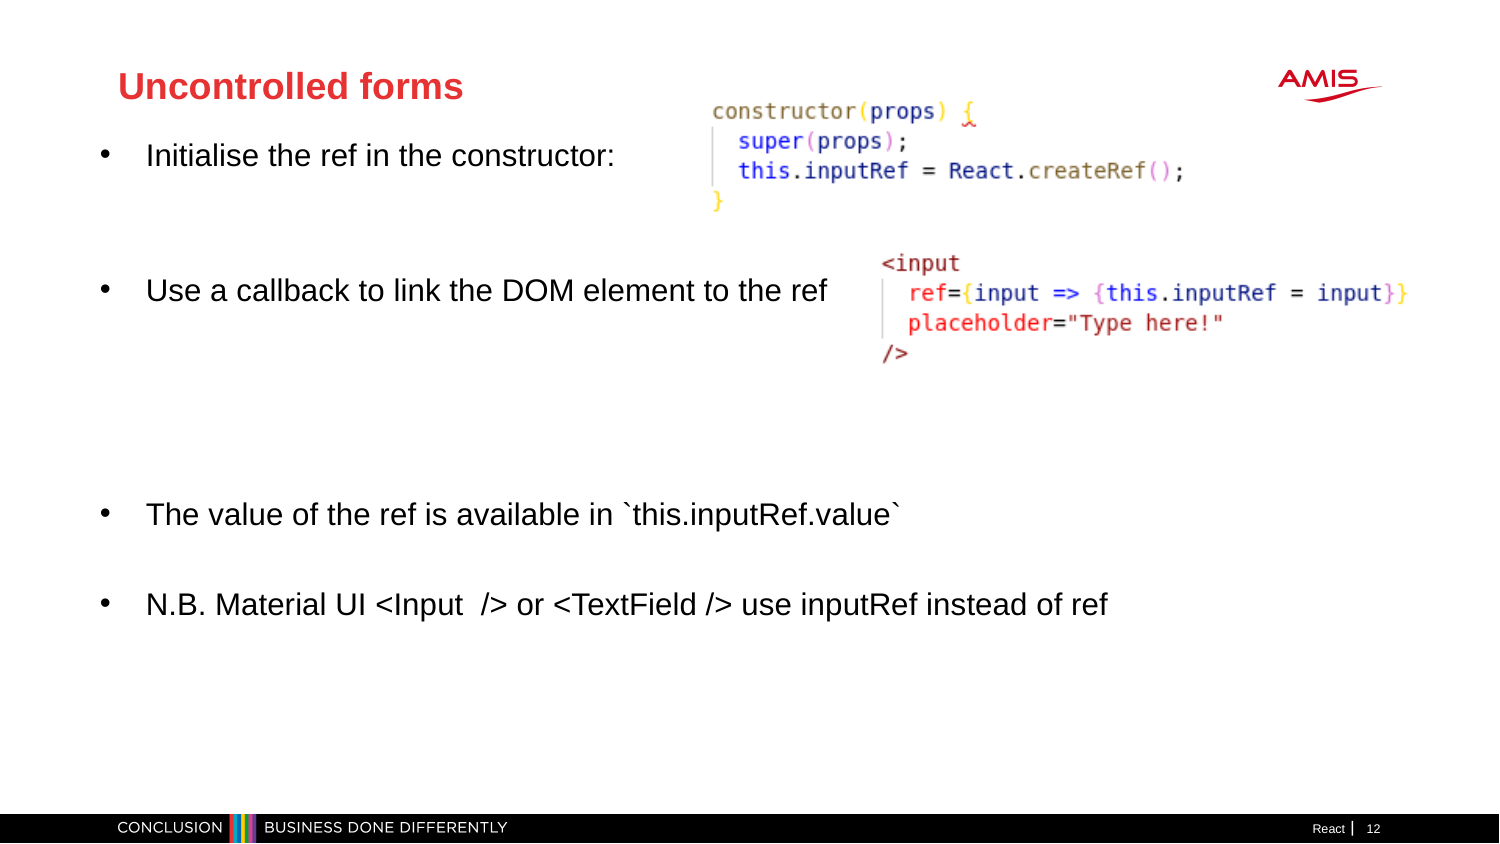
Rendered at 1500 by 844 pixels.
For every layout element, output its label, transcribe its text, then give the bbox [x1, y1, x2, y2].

picture [690, 58, 1425, 375]
picture [0, 814, 236, 843]
picture [239, 814, 1499, 843]
text_box Initialise the ref in the constructor: Use a callback to link the DOM element to the ref The value of the ref is available in `this.inputRef.value` N.B. Material UI <Input /> or <TextField /> use inputRef instead of ref [98, 82, 1185, 720]
text_box <number> [1358, 820, 1381, 838]
text_box Uncontrolled forms [118, 47, 1204, 82]
text_box React [814, 820, 1346, 838]
